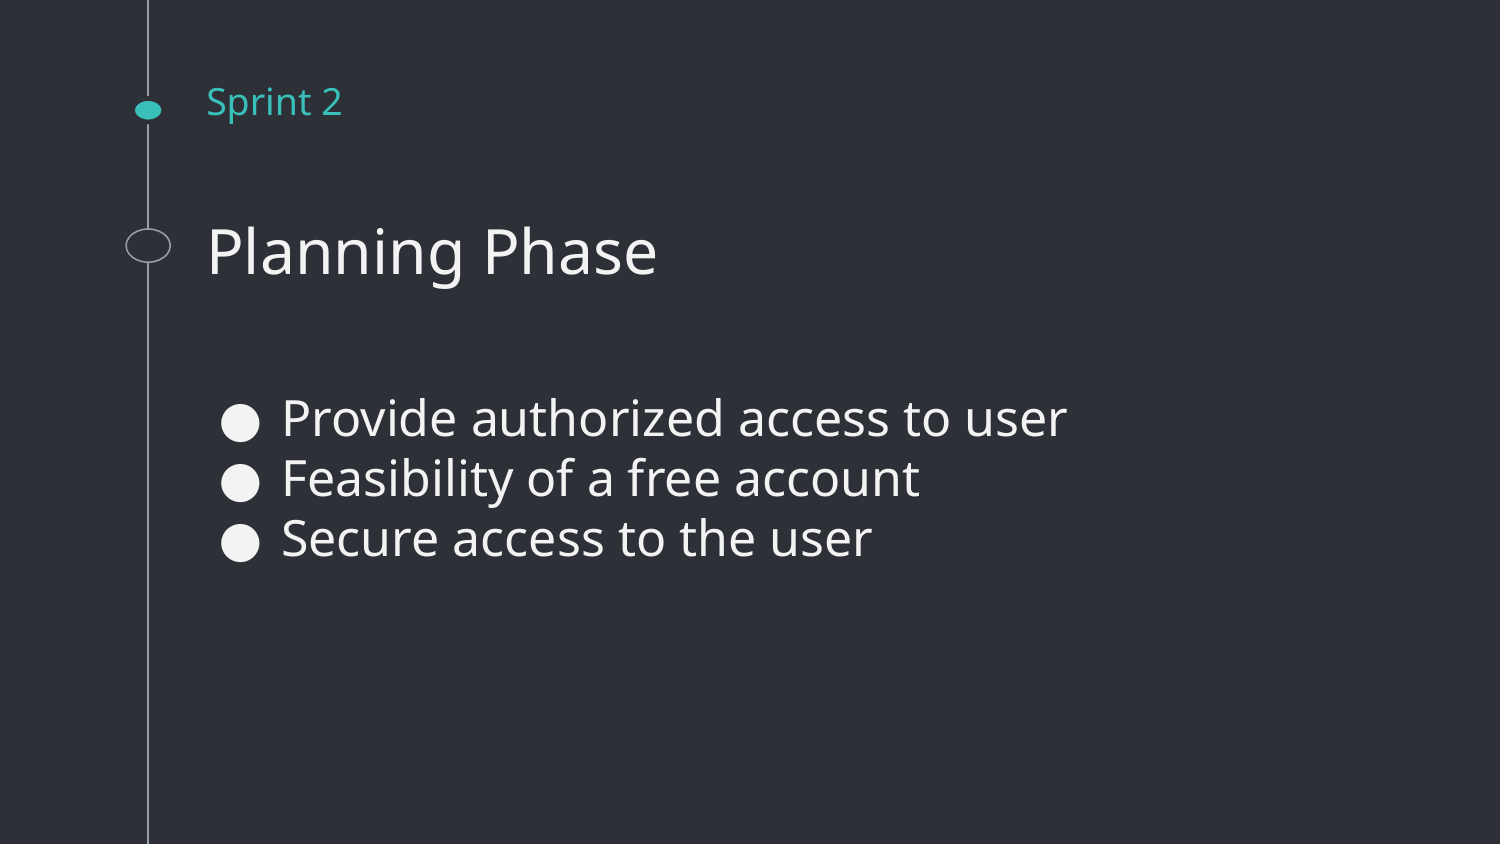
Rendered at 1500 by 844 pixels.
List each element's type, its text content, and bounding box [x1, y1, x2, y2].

list Planning Phase Provide authorized access to user Feasibility of a free account Secure access to the user [191, 196, 1317, 808]
title Sprint 2 [191, 81, 1317, 139]
